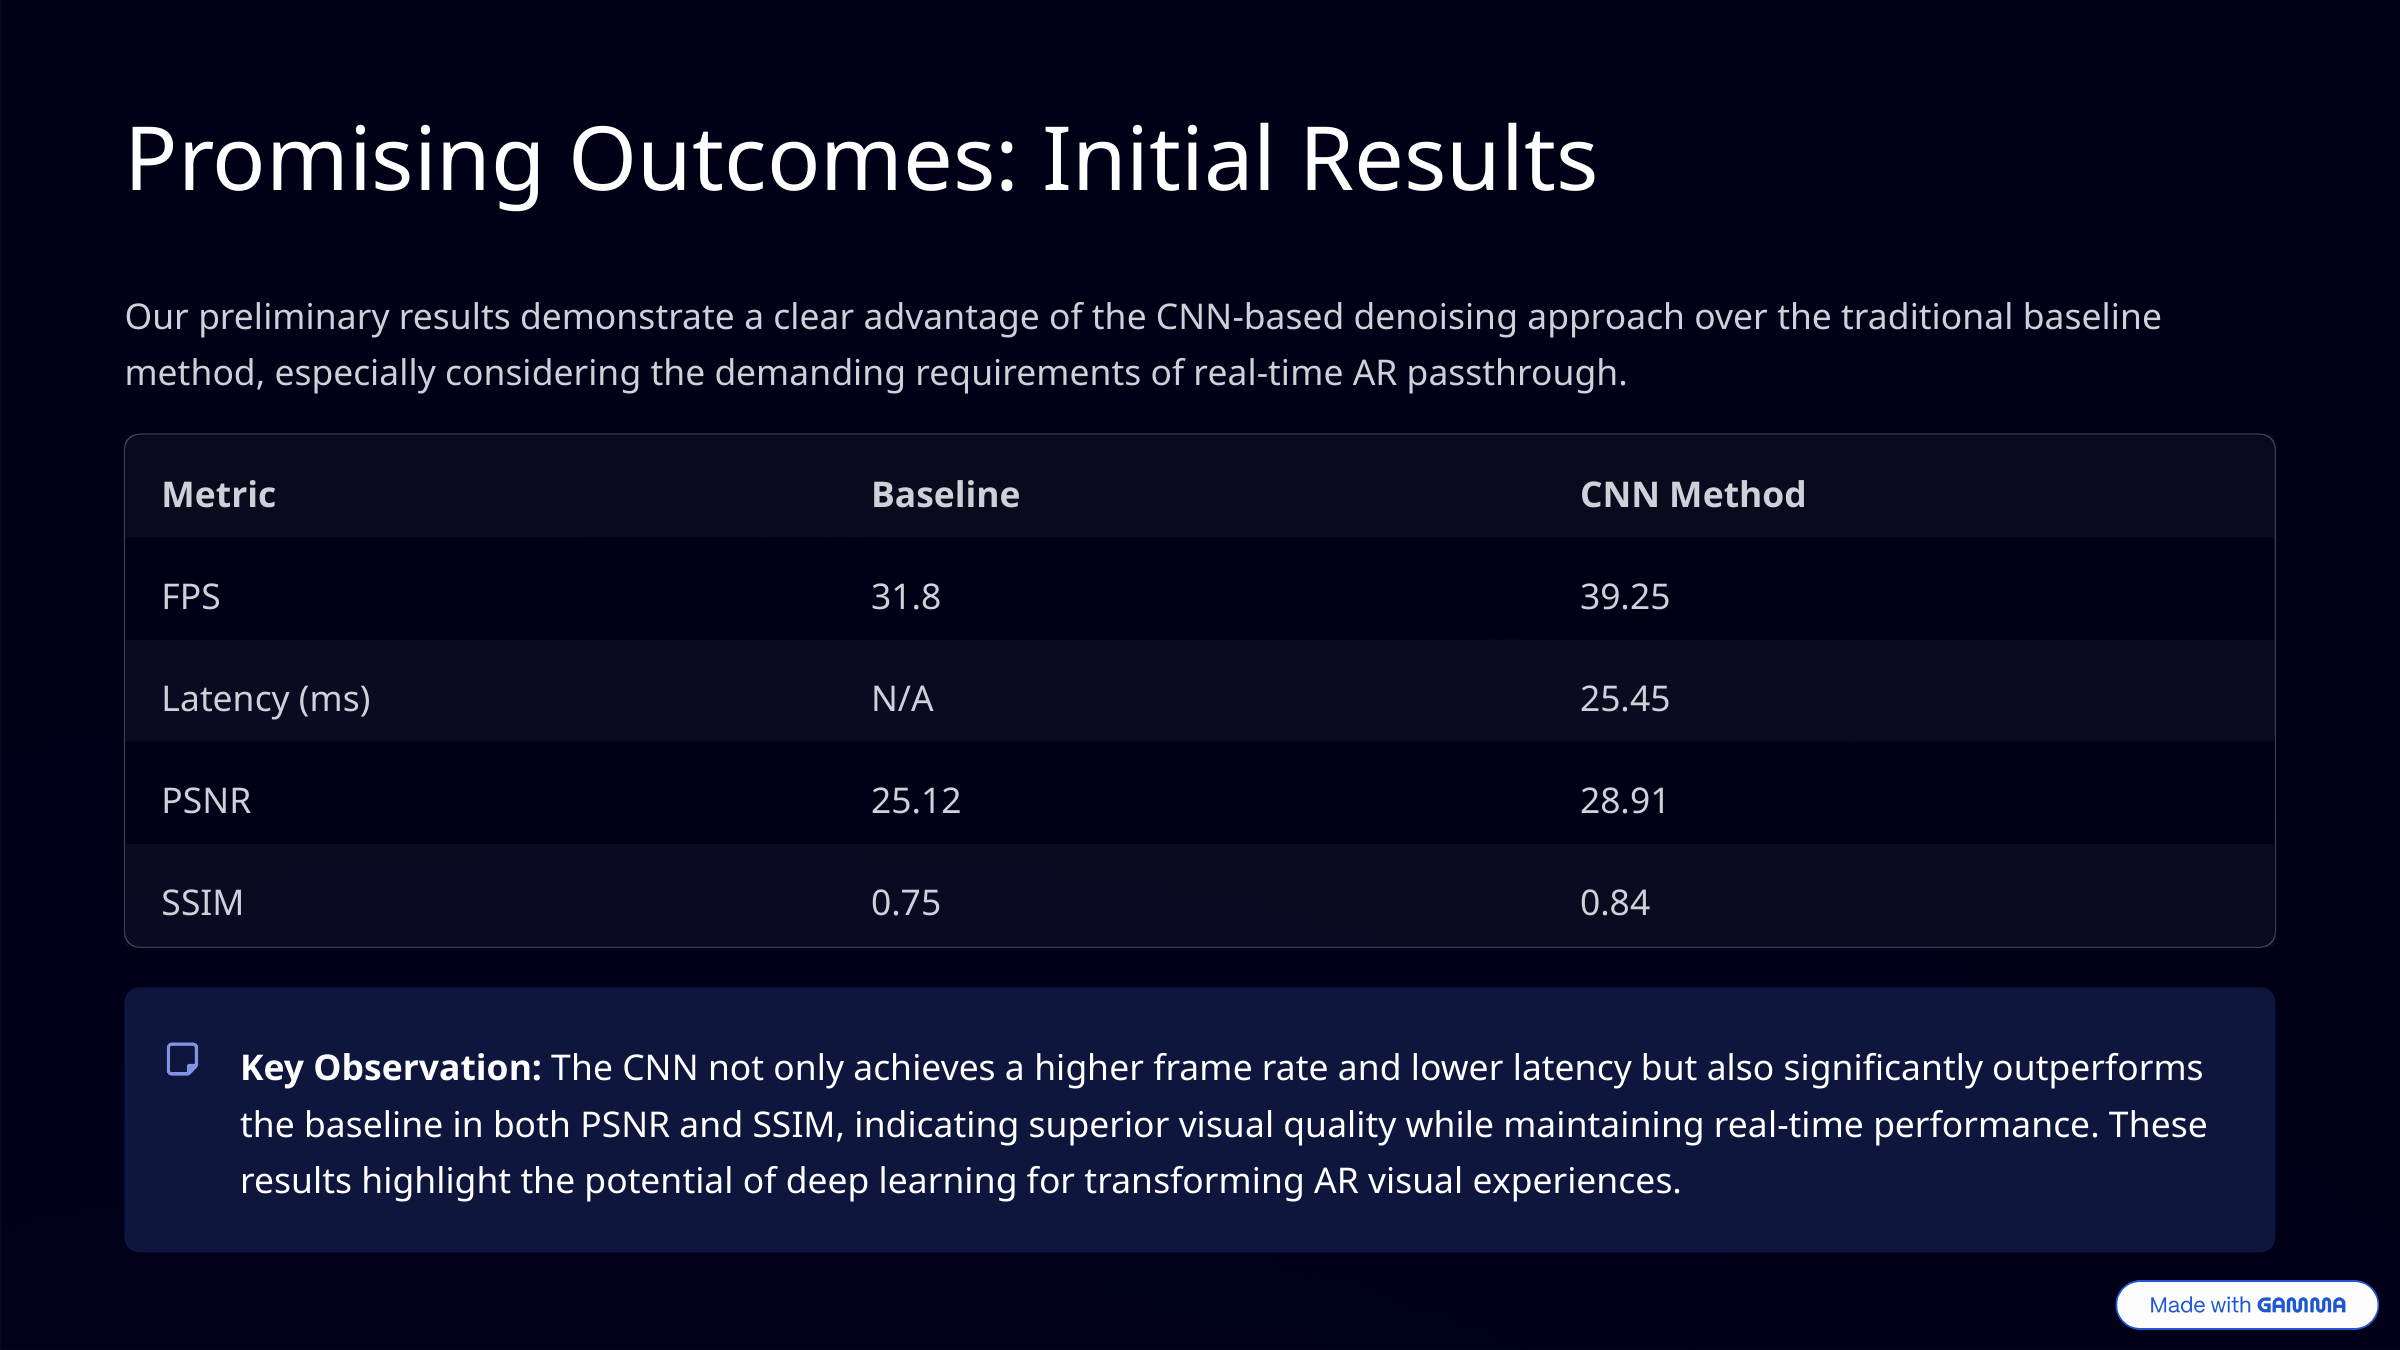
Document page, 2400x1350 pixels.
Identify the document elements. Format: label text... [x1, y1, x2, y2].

text_box FPS [161, 560, 799, 617]
text_box 31.8 [871, 560, 1508, 617]
text_box 25.45 [1579, 662, 2239, 719]
text_box 28.91 [1579, 764, 2239, 822]
text_box N/A [871, 662, 1508, 719]
text_box Key Observation: The CNN not only achieves a higher frame rate and lower latency but also significantly outperforms the baseline in both PSNR and SSIM, indicating superior visual quality while maintaining real-time performance. These results highlight the potential of deep learning for transforming AR visual experiences. [240, 1031, 2240, 1203]
text_box [125, 843, 2275, 946]
text_box 39.25 [1579, 560, 2239, 617]
text_box 0.75 [871, 866, 1508, 924]
text_box Metric [161, 457, 799, 515]
text_box Baseline [871, 457, 1508, 515]
text_box [125, 639, 2275, 741]
picture [2106, 1271, 2389, 1339]
text_box Promising Outcomes: Initial Results [124, 97, 1546, 209]
text_box CNN Method [1579, 457, 2239, 515]
text_box 25.12 [871, 764, 1508, 822]
text_box [125, 435, 2275, 537]
text_box PSNR [161, 764, 799, 822]
text_box Latency (ms) [161, 662, 799, 719]
text_box [125, 741, 2275, 843]
text_box Our preliminary results demonstrate a clear advantage of the CNN-based denoising approach over the traditional baseline method, especially considering the demanding requirements of real-time AR passthrough. [124, 280, 2276, 394]
text_box [125, 537, 2275, 639]
text_box [124, 987, 2276, 1253]
text_box SSIM [161, 866, 799, 924]
text_box 0.84 [1579, 866, 2239, 924]
picture [160, 1040, 205, 1077]
